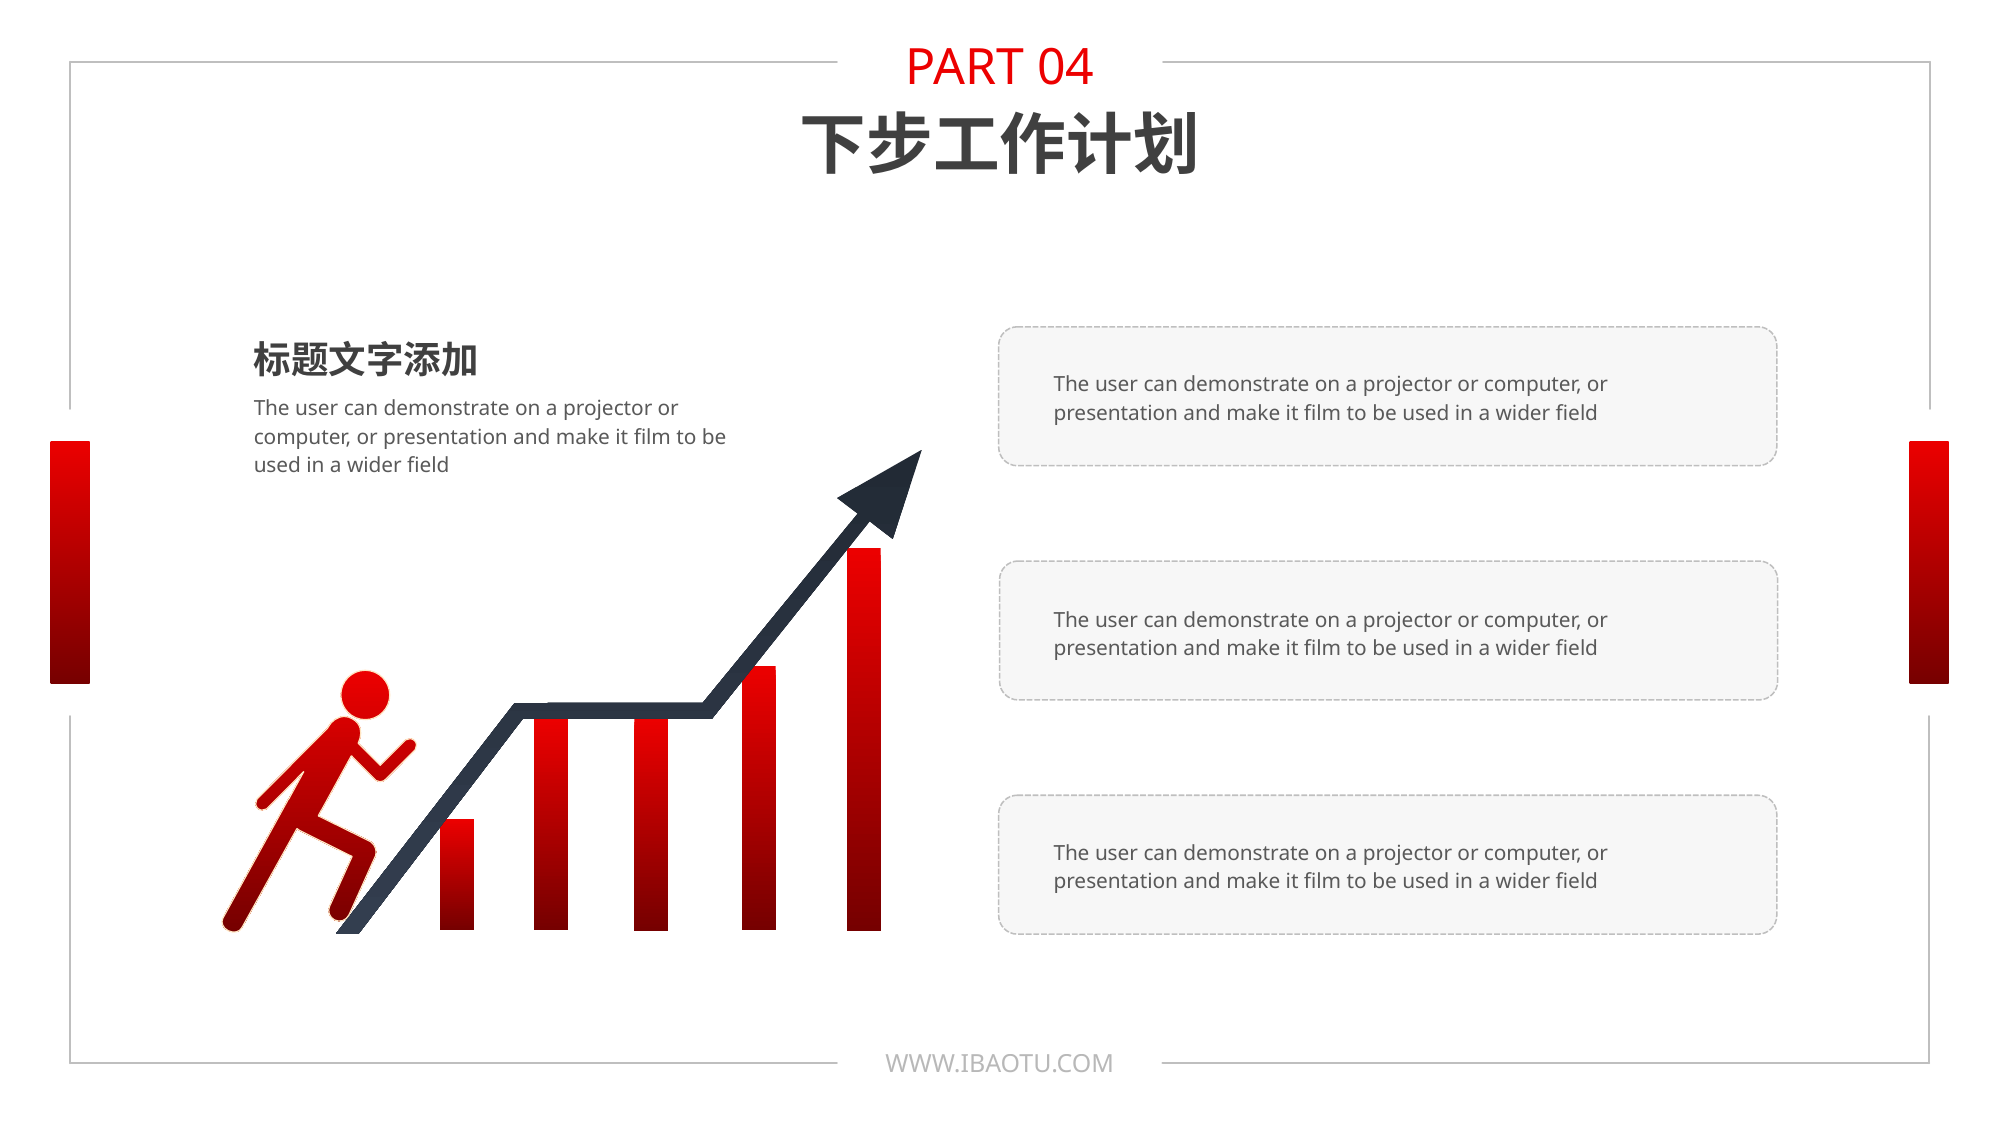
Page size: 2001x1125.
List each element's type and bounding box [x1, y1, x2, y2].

text_box [998, 795, 1777, 935]
text_box [782, 26, 1217, 191]
text_box [221, 449, 922, 935]
text_box [238, 328, 759, 486]
text_box [998, 326, 1777, 466]
text_box [999, 560, 1778, 700]
